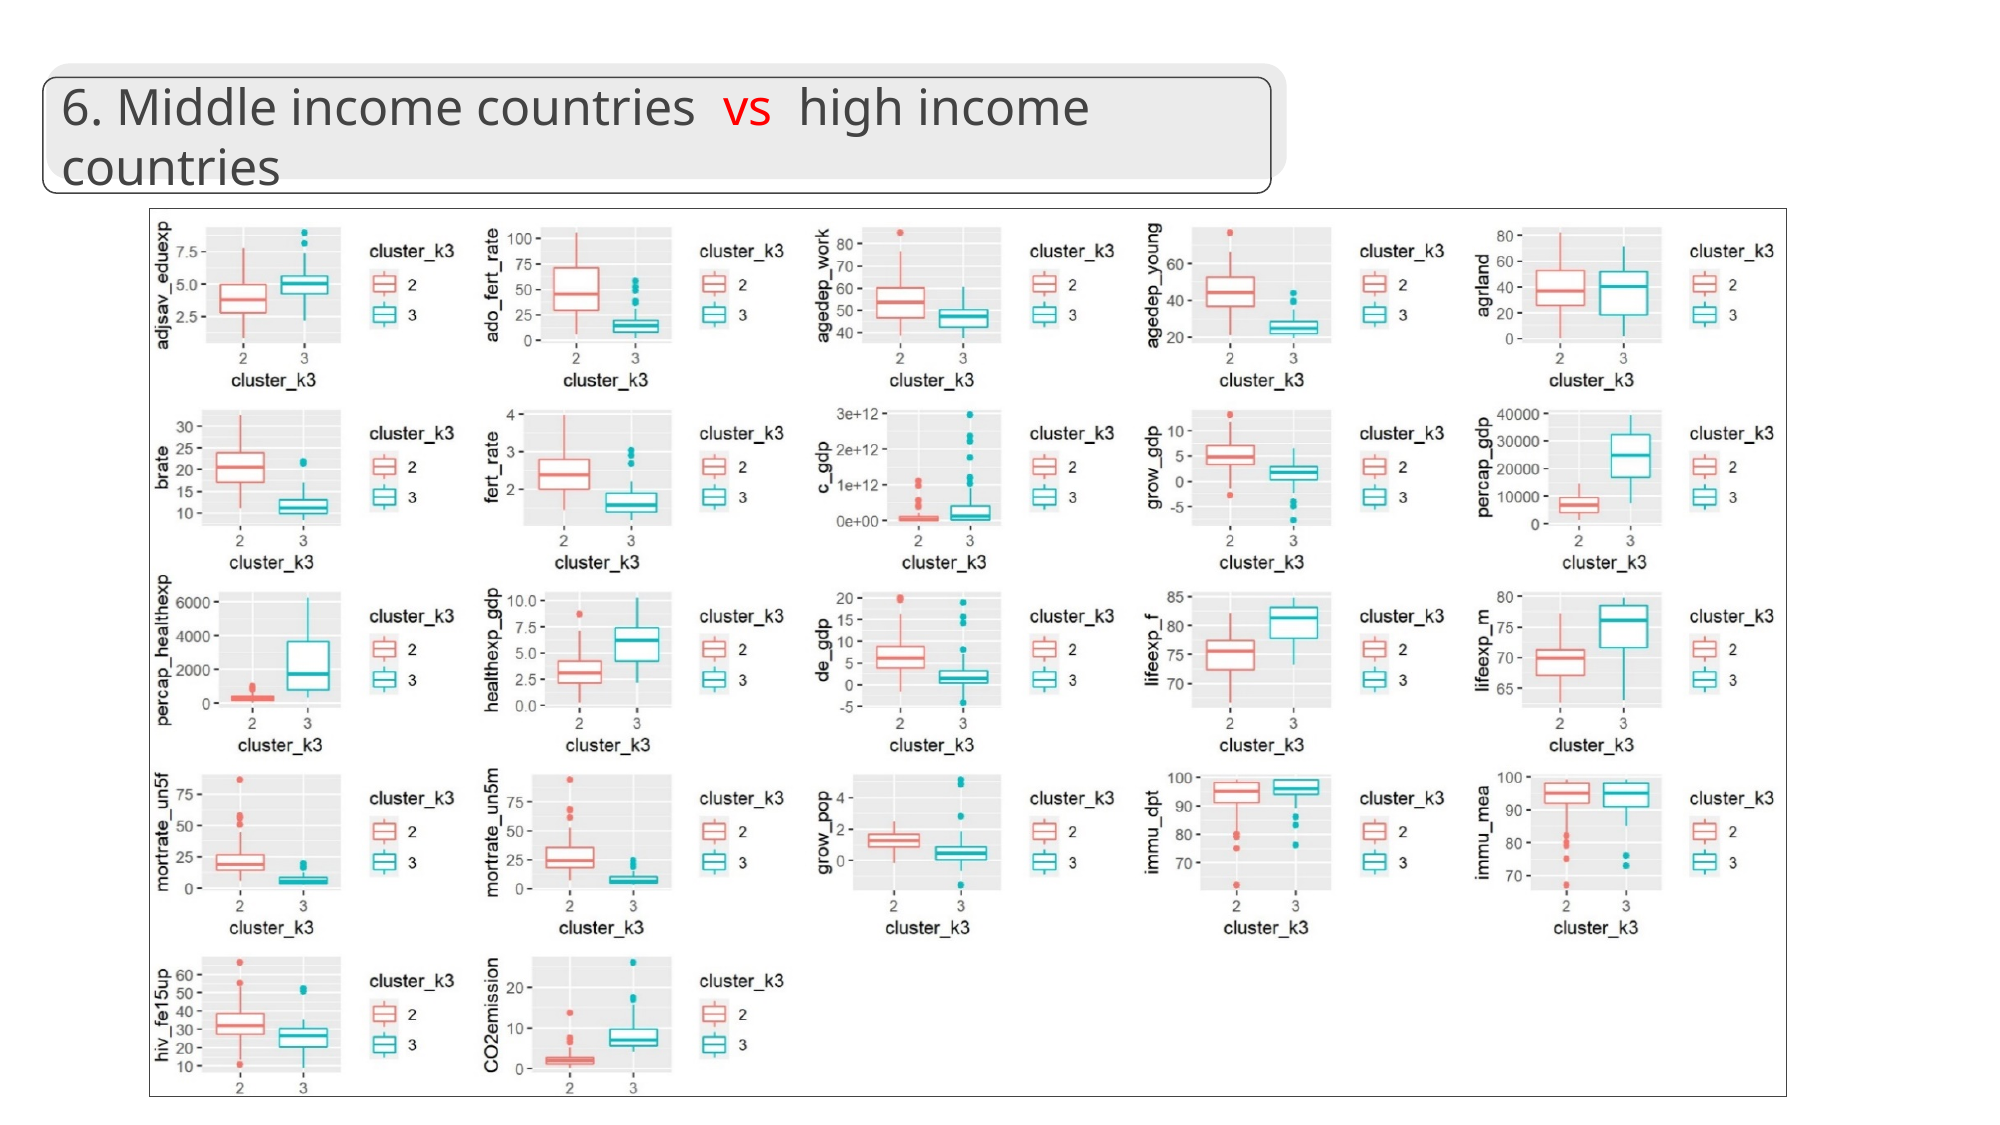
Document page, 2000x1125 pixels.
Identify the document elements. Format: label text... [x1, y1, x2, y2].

title 6. Middle income countries vs high income countries [46, 82, 1166, 188]
picture [148, 207, 1787, 1098]
